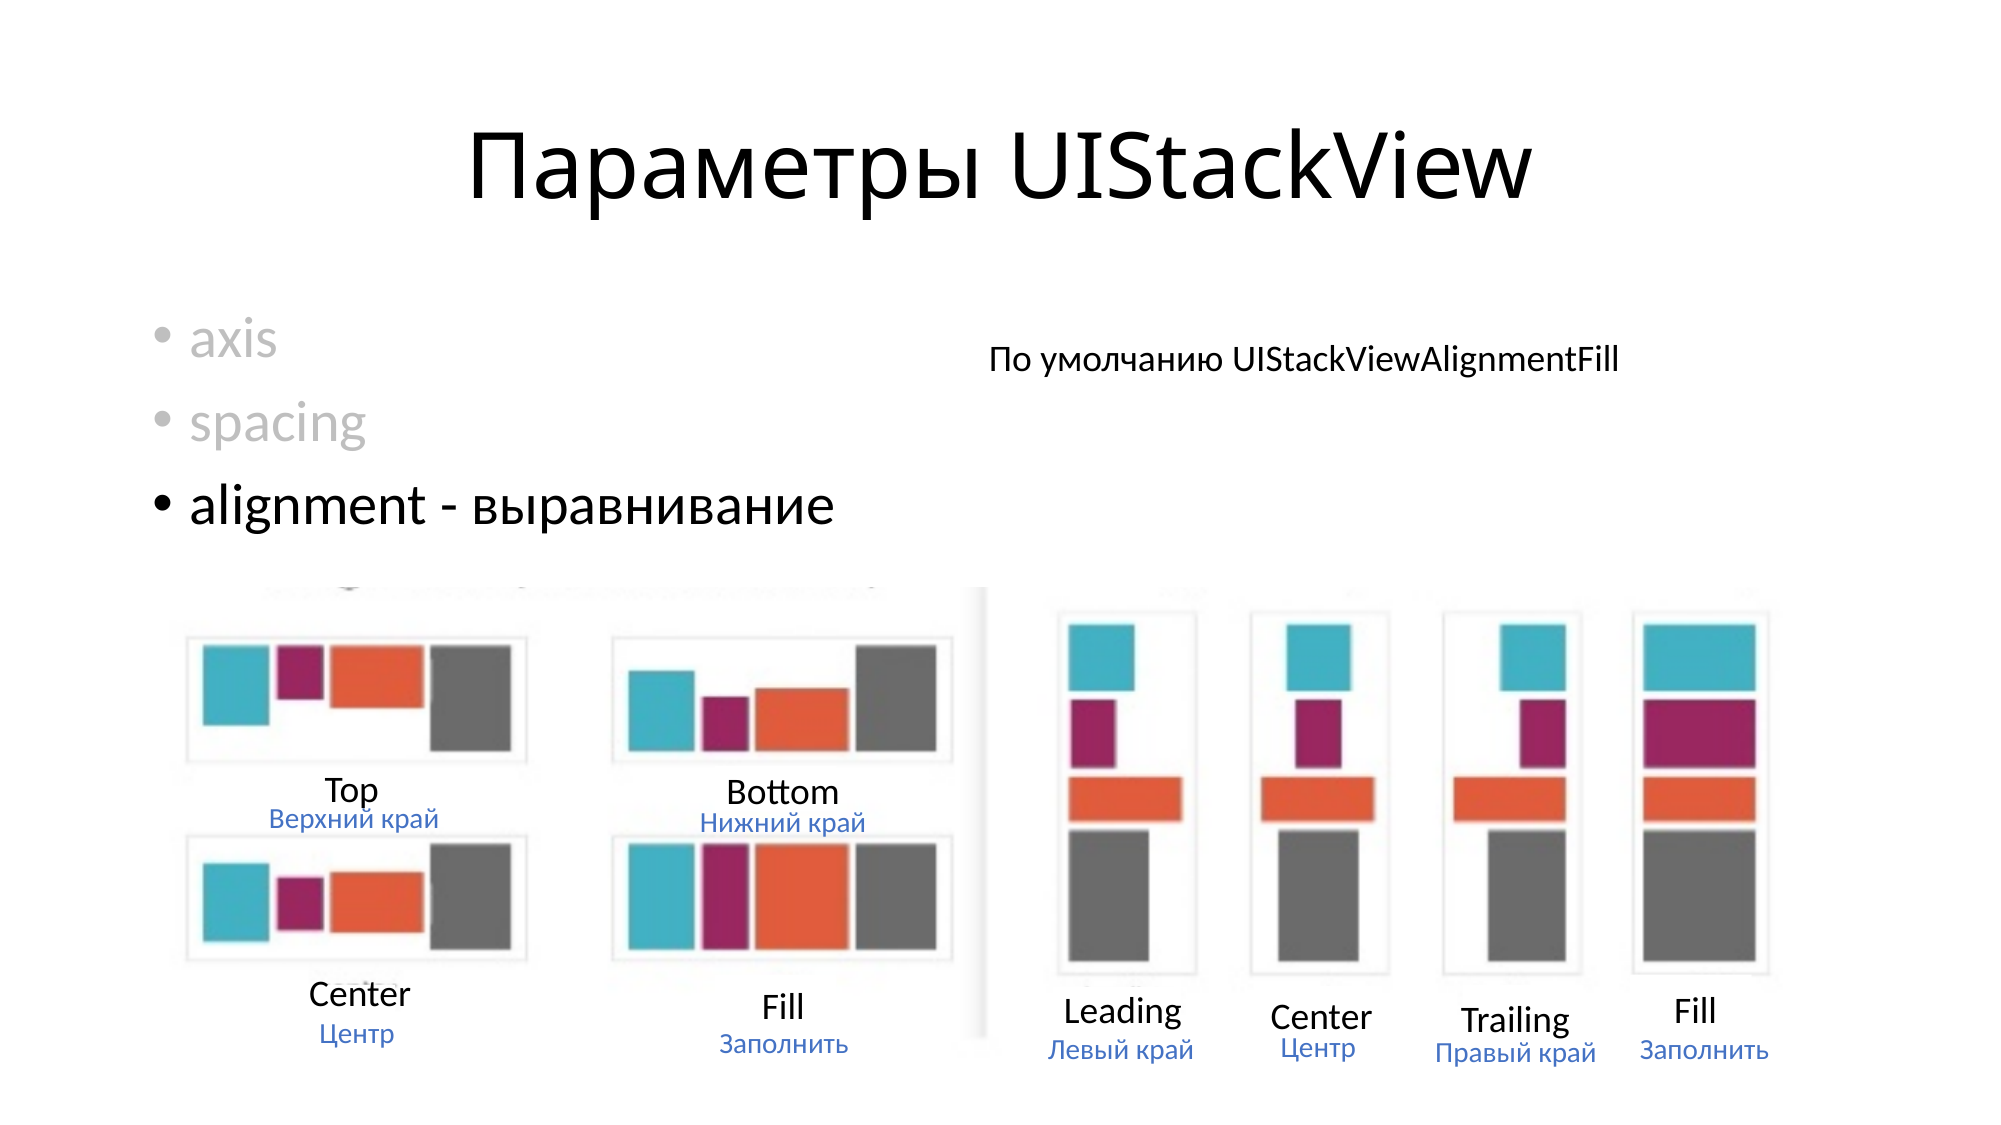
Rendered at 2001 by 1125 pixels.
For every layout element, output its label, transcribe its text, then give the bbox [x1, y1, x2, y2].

picture [166, 587, 1863, 1075]
list axis spacing alignment - выравнивание [137, 299, 1863, 561]
title Параметры UIStackView [137, 59, 1863, 278]
text_box По умолчанию UIStackViewAlignmentFill [974, 326, 1635, 387]
